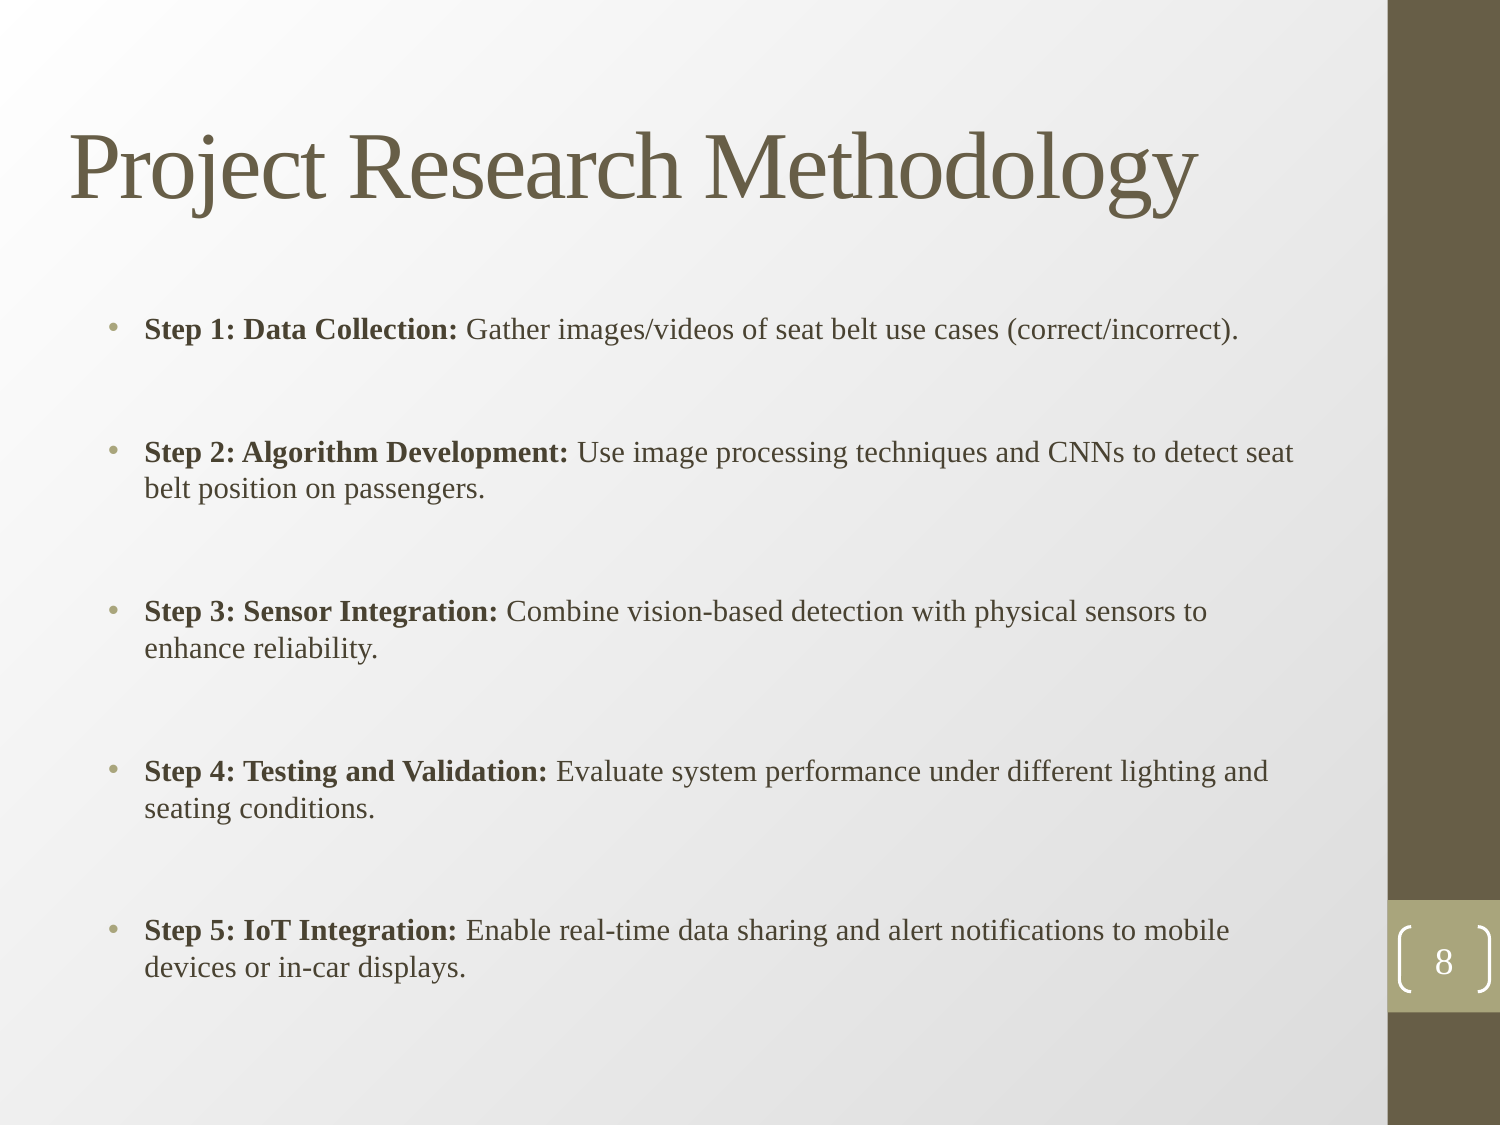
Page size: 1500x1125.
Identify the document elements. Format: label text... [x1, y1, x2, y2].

list Step 1: Data Collection: Gather images/videos of seat belt use cases (correct/incorrect). Step 2: Algorithm Development: Use image processing techniques and CNNs to detect seat belt position on passengers. Step 3: Sensor Integration: Combine vision-based detection with physical sensors to enhance reliability. Step 4: Testing and Validation: Evaluate system performance under different lighting and seating conditions. Step 5: IoT Integration: Enable real-time data sharing and alert notifications to mobile devices or in-car displays. [75, 301, 1325, 1044]
slide_number 8 [1397, 925, 1492, 994]
title Project Research Methodology [53, 66, 1304, 255]
